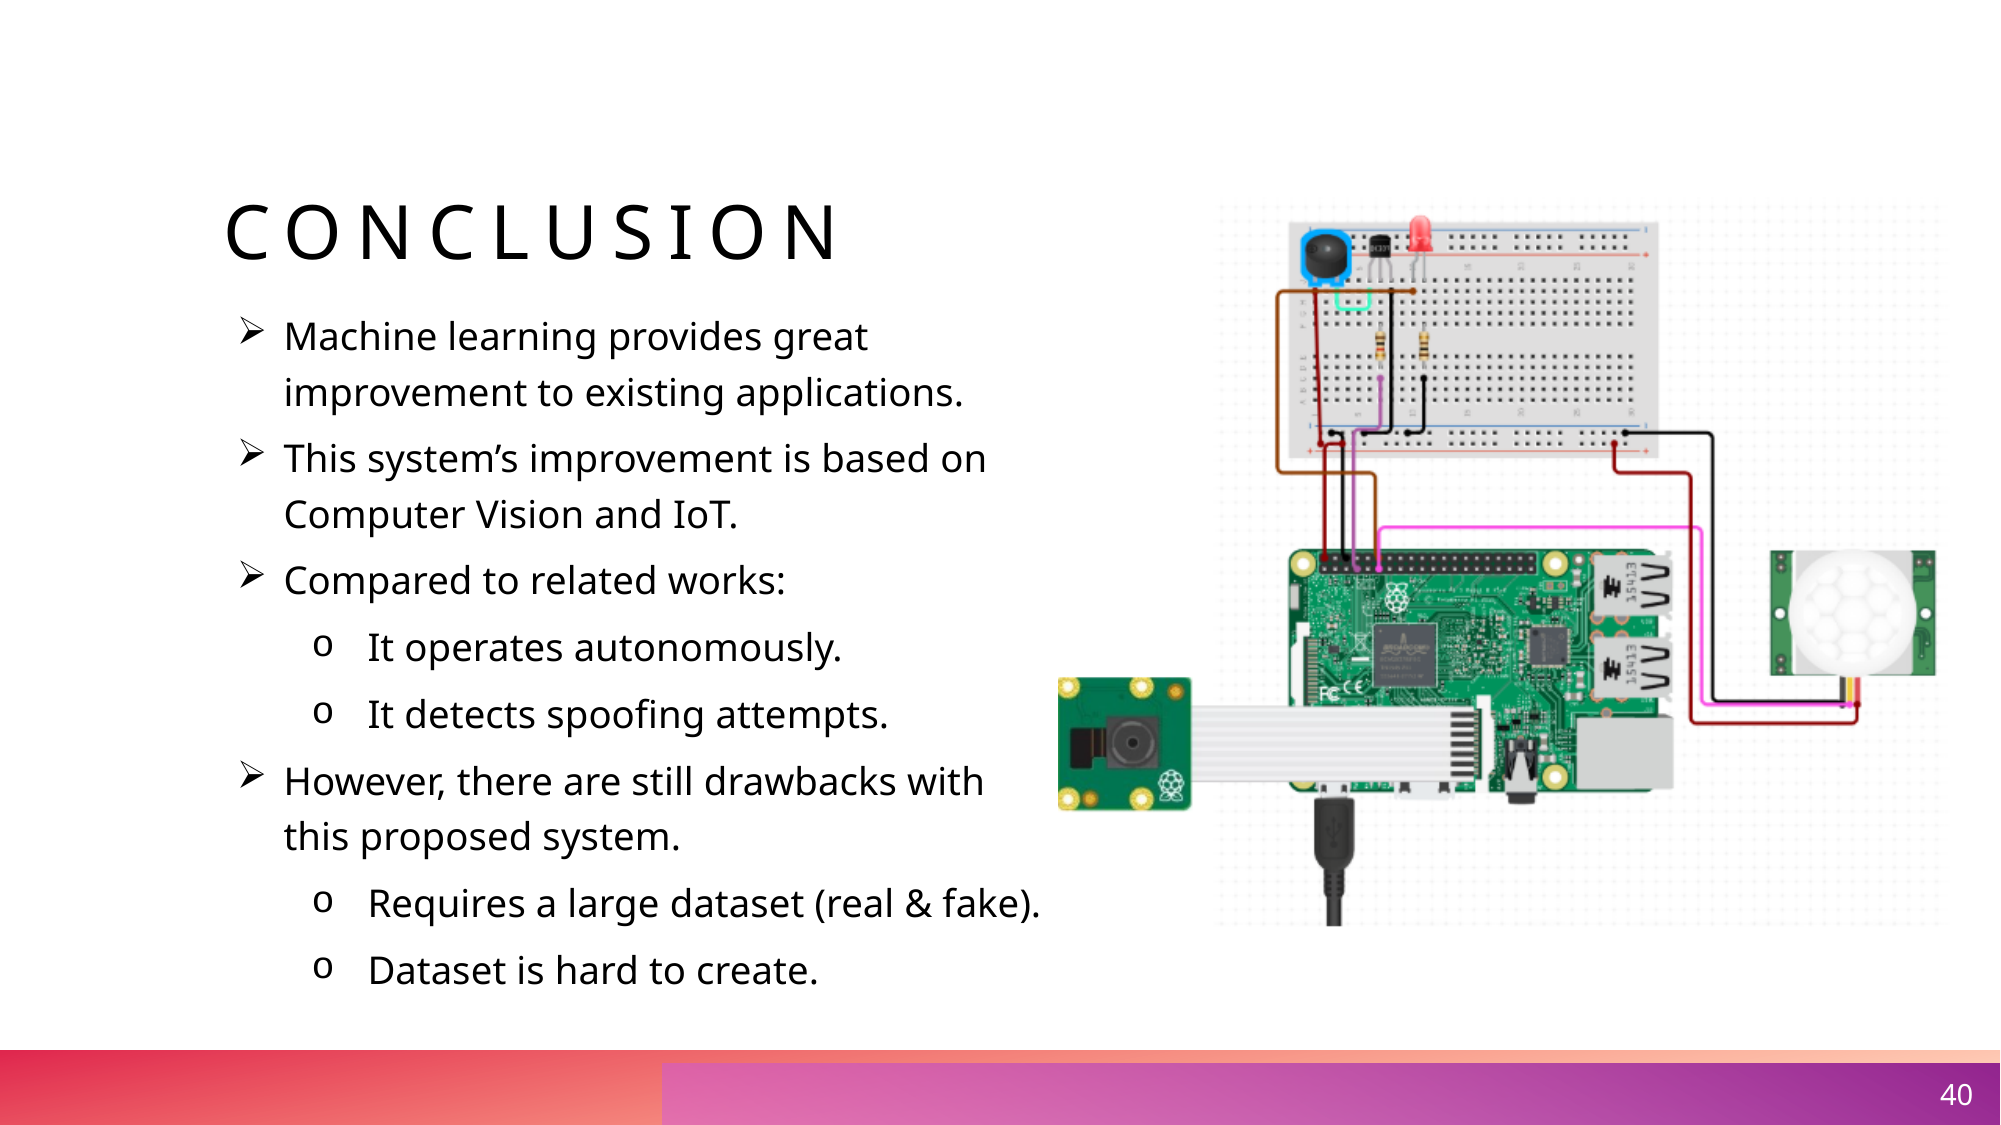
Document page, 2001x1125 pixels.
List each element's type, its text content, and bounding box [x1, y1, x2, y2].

text_box Machine learning provides great improvement to existing applications. This system’s improvement is based on Computer Vision and IoT. Compared to related works: It operates autonomously. It detects spoofing attempts. However, there are still drawbacks with this proposed system. Requires a large dataset (real & fake). Dataset is hard to create. [153, 303, 1046, 1044]
title Conclusion [223, 65, 1175, 275]
slide_number 40 [1916, 1059, 1989, 1125]
picture [1057, 197, 1951, 928]
